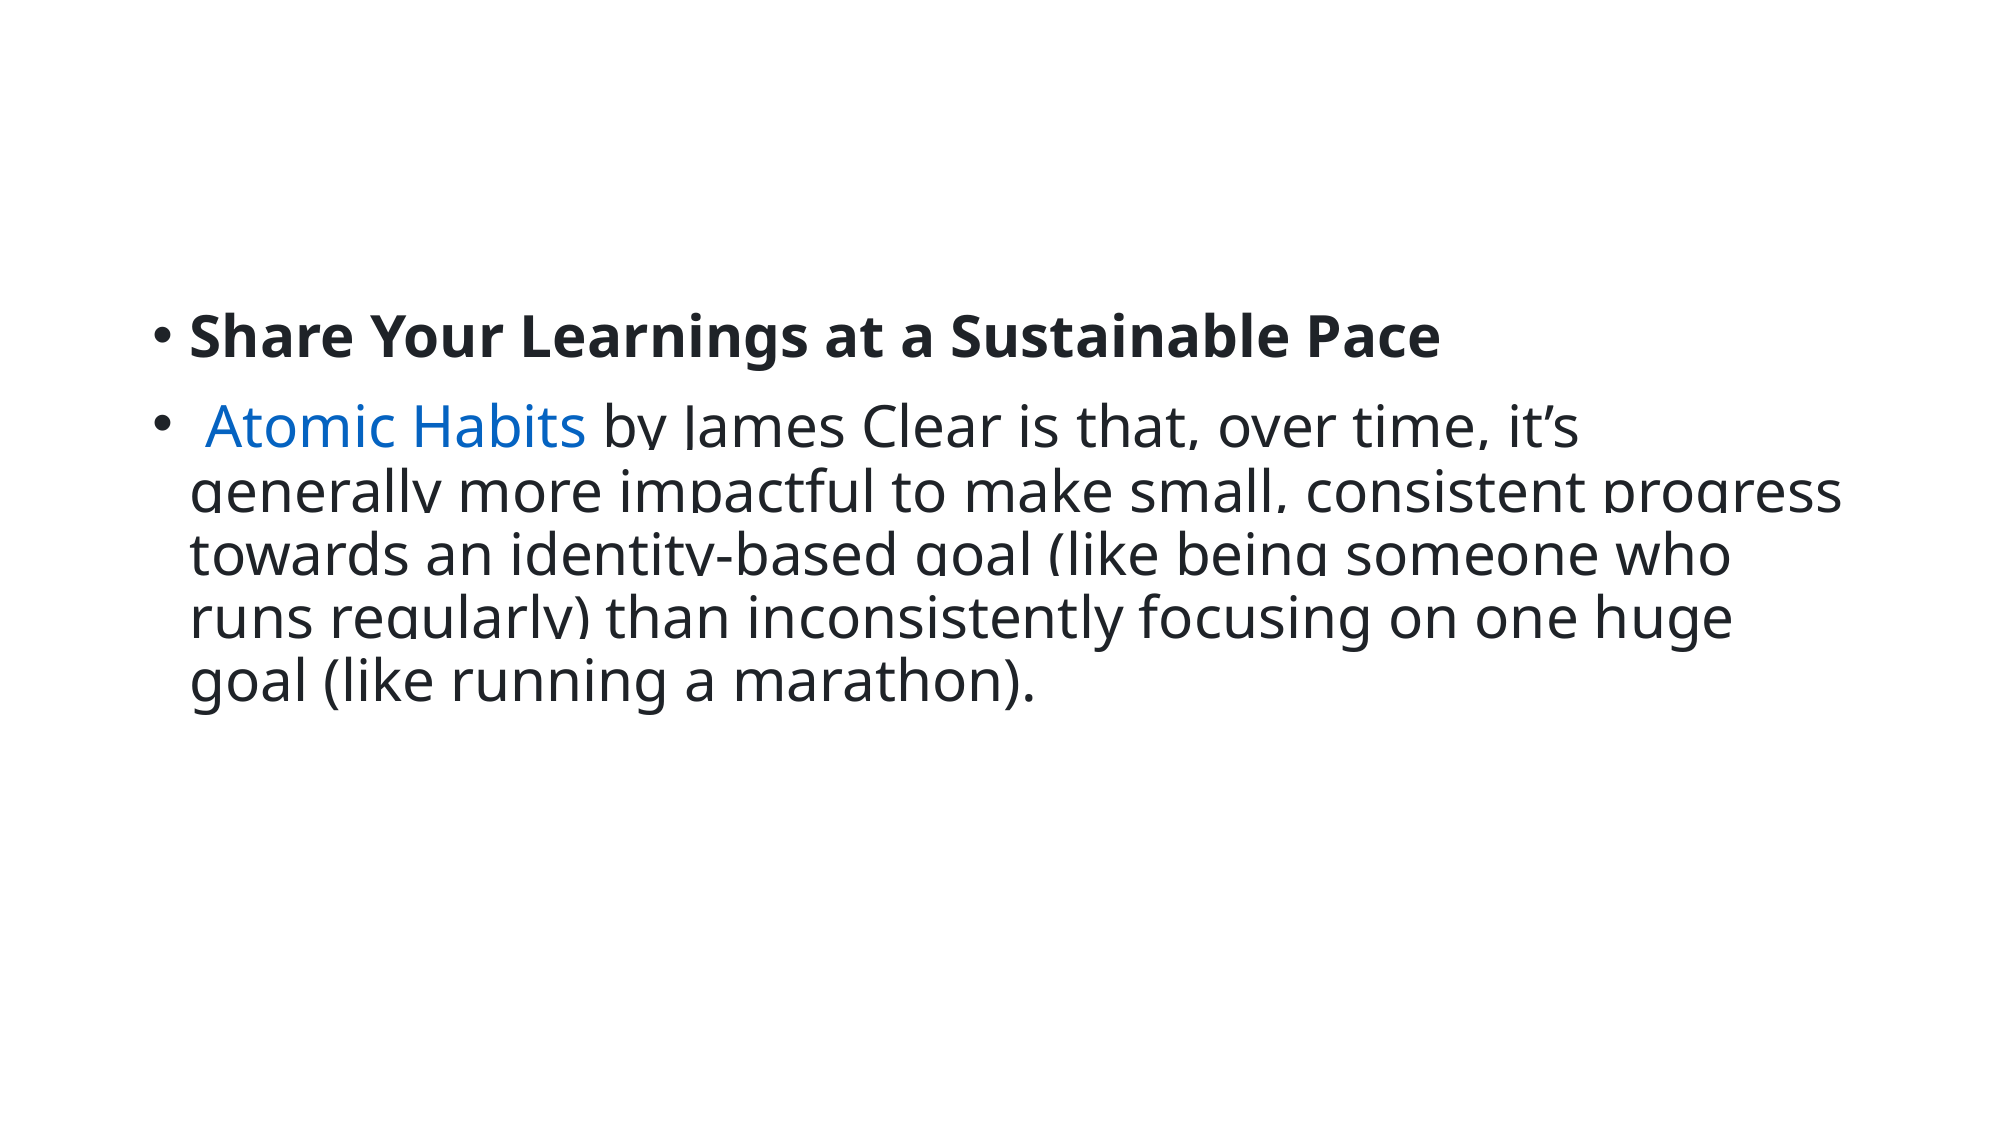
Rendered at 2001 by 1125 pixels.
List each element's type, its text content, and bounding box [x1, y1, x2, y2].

list Share Your Learnings at a Sustainable Pace Atomic Habits by James Clear is that, over time, it’s generally more impactful to make small, consistent progress towards an identity-based goal (like being someone who runs regularly) than inconsistently focusing on one huge goal (like running a marathon). [137, 299, 1863, 1014]
